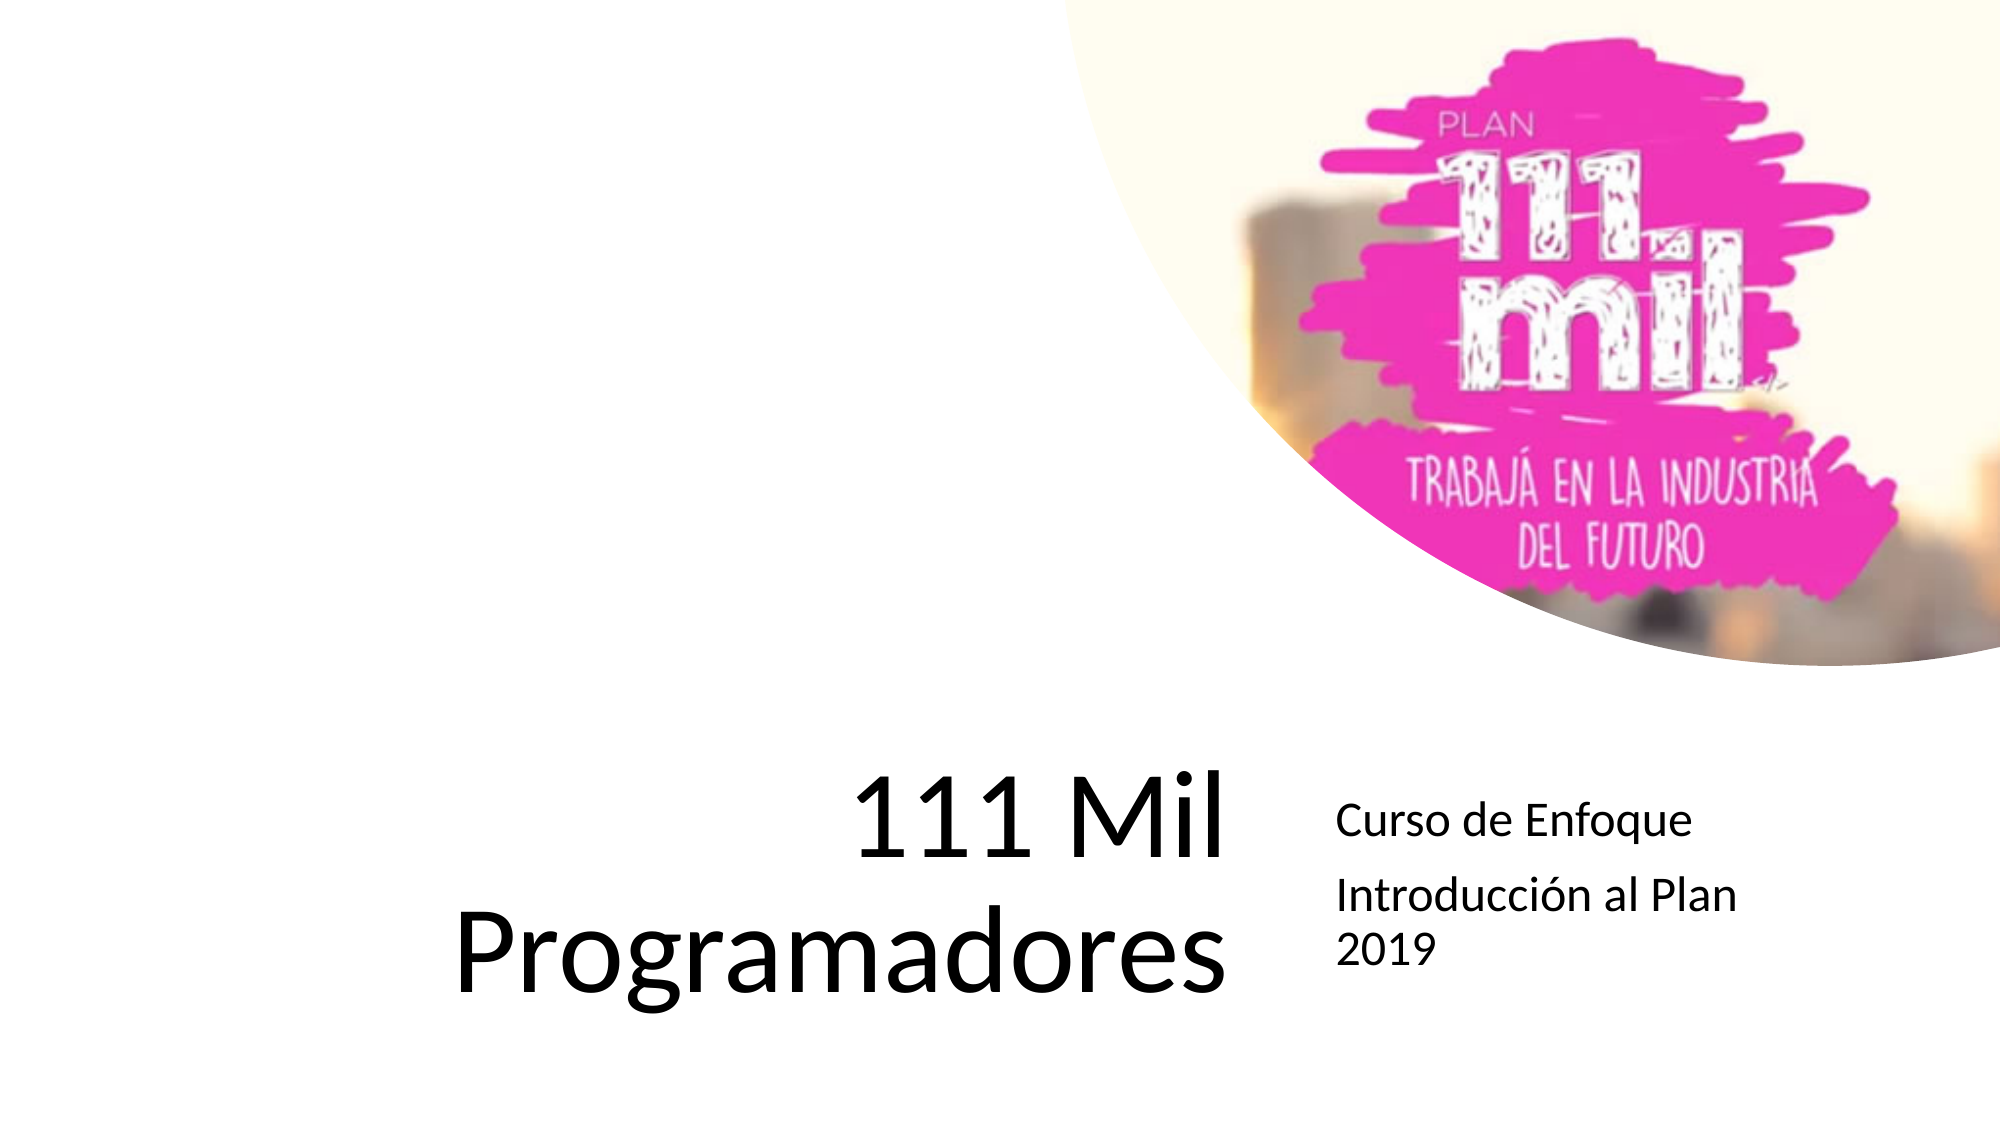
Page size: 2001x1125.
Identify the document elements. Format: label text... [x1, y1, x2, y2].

list Curso de Enfoque Introducción al Plan 2019 [1320, 742, 1848, 1028]
picture [1064, 0, 2000, 667]
title 111 Mil Programadores [105, 742, 1244, 1028]
